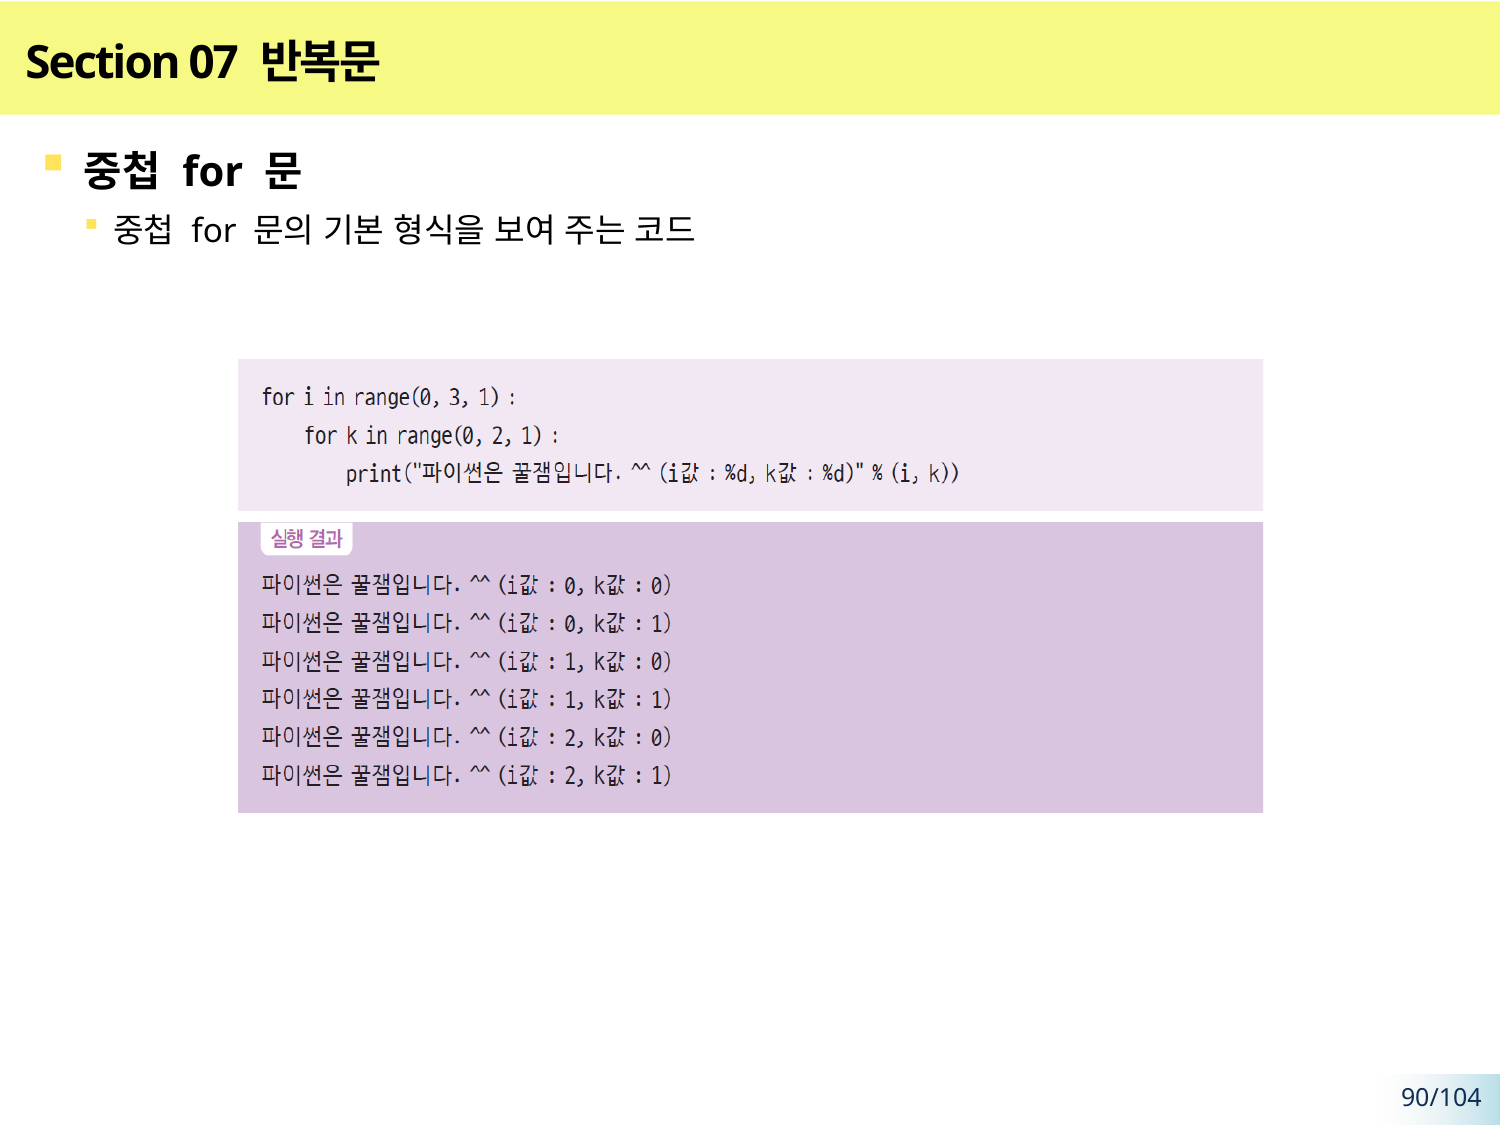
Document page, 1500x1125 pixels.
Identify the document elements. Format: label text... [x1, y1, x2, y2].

title Section 07 반복문 [10, 21, 1288, 99]
picture [236, 359, 1264, 829]
list 중첩 for 문 중첩 for 문의 기본 형식을 보여 주는 코드 [10, 126, 1481, 1057]
